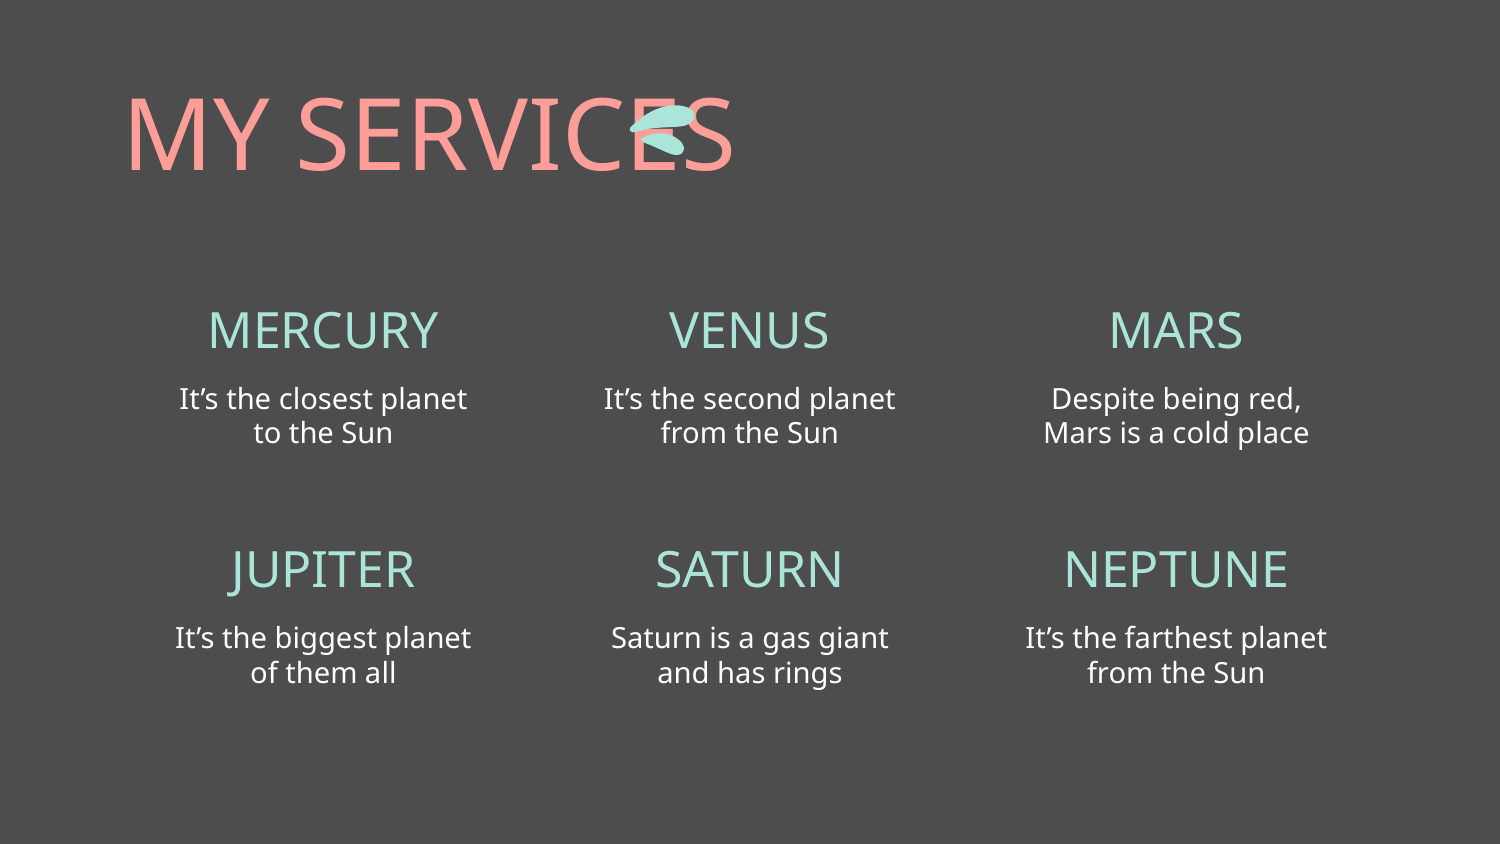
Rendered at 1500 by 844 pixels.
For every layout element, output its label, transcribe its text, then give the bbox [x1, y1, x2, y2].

title NEPTUNE [1006, 519, 1347, 604]
subtitle It’s the biggest planet of them all [153, 604, 494, 715]
title MY SERVICES [107, 55, 1449, 205]
subtitle It’s the second planet from the Sun [579, 364, 921, 475]
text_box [628, 105, 695, 156]
subtitle Despite being red, Mars is a cold place [1006, 364, 1347, 475]
subtitle Saturn is a gas giant and has rings [579, 604, 921, 715]
title VENUS [579, 279, 921, 364]
title MARS [1006, 279, 1347, 364]
title MERCURY [153, 279, 494, 364]
subtitle It’s the farthest planet from the Sun [1006, 604, 1347, 715]
title JUPITER [153, 519, 494, 604]
title SATURN [579, 519, 921, 604]
subtitle It’s the closest planet to the Sun [153, 364, 494, 475]
